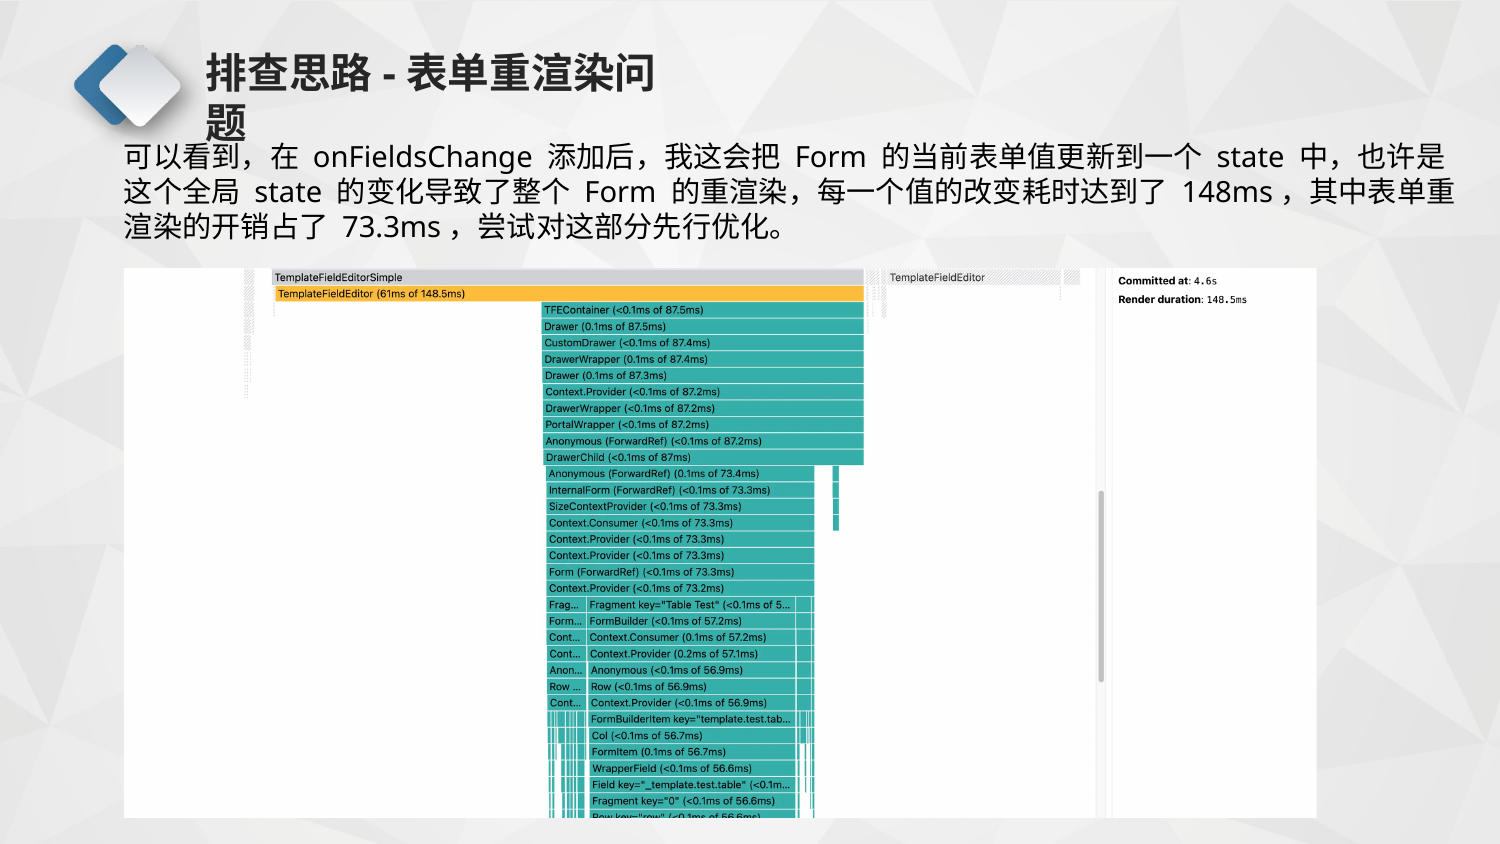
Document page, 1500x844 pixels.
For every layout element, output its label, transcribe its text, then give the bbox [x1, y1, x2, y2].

picture [0, 1, 1500, 844]
text_box 可以看到，在 onFieldsChange 添加后，我这会把 Form 的当前表单值更新到一个 state 中，也许是这个全局 state 的变化导致了整个 Form 的重渲染，每一个值的改变耗时达到了 148ms，其中表单重渲染的开销占了 73.3ms，尝试对这部分先行优化。 [123, 138, 1472, 244]
title 排查思路-表单重渲染问题 [194, 41, 694, 103]
